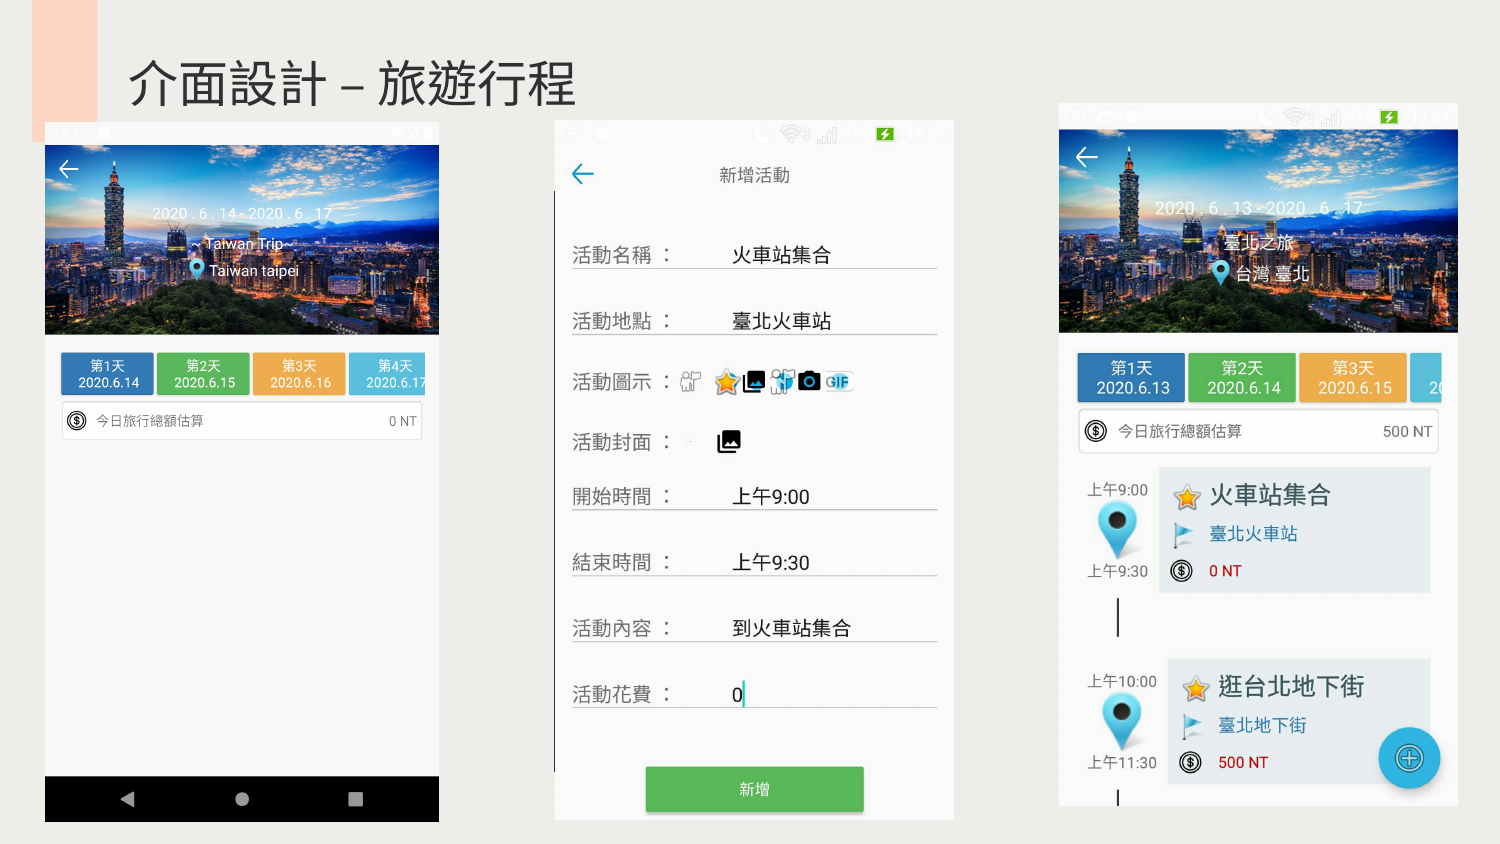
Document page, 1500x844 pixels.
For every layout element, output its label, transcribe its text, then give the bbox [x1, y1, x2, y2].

text_box [31, 0, 98, 143]
picture [555, 120, 954, 821]
picture [45, 122, 439, 822]
picture [1059, 103, 1458, 806]
text_box 介面設計 – 旅遊行程 [113, 44, 604, 120]
